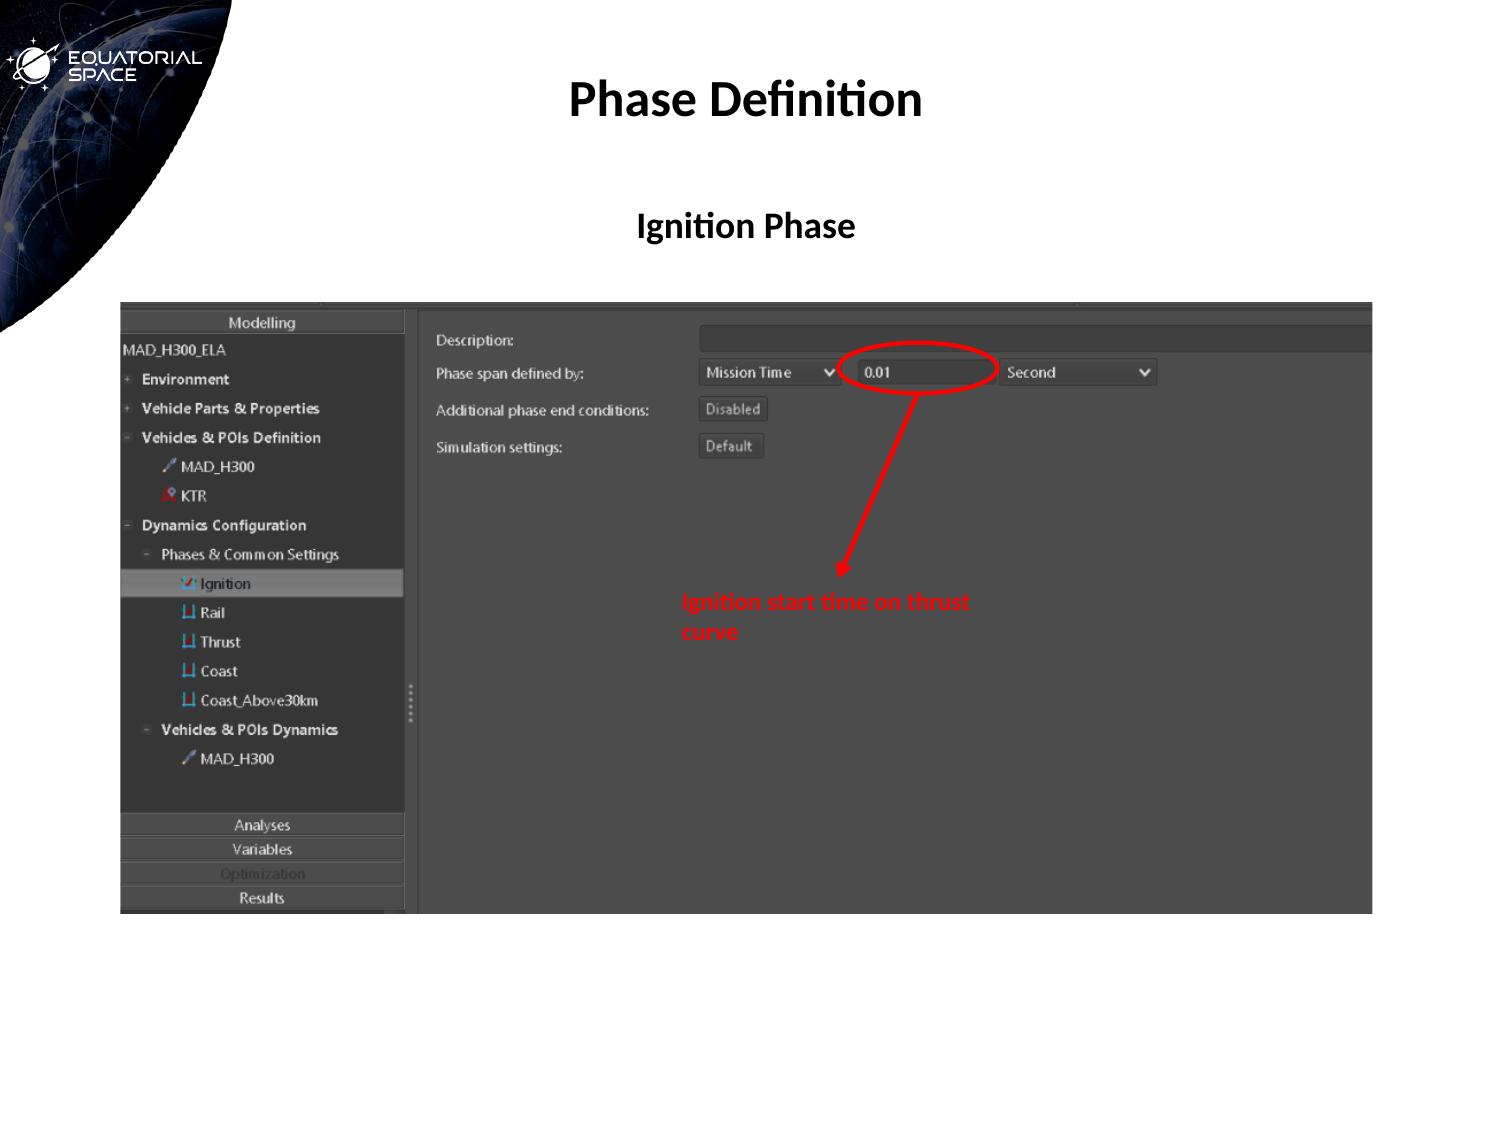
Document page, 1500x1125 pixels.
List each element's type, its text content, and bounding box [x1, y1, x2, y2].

text_box Ignition Phase [280, 194, 1213, 254]
text_box Phase Definition [454, 57, 1039, 135]
picture [120, 302, 1373, 914]
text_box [837, 393, 918, 579]
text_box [0, 0, 232, 333]
